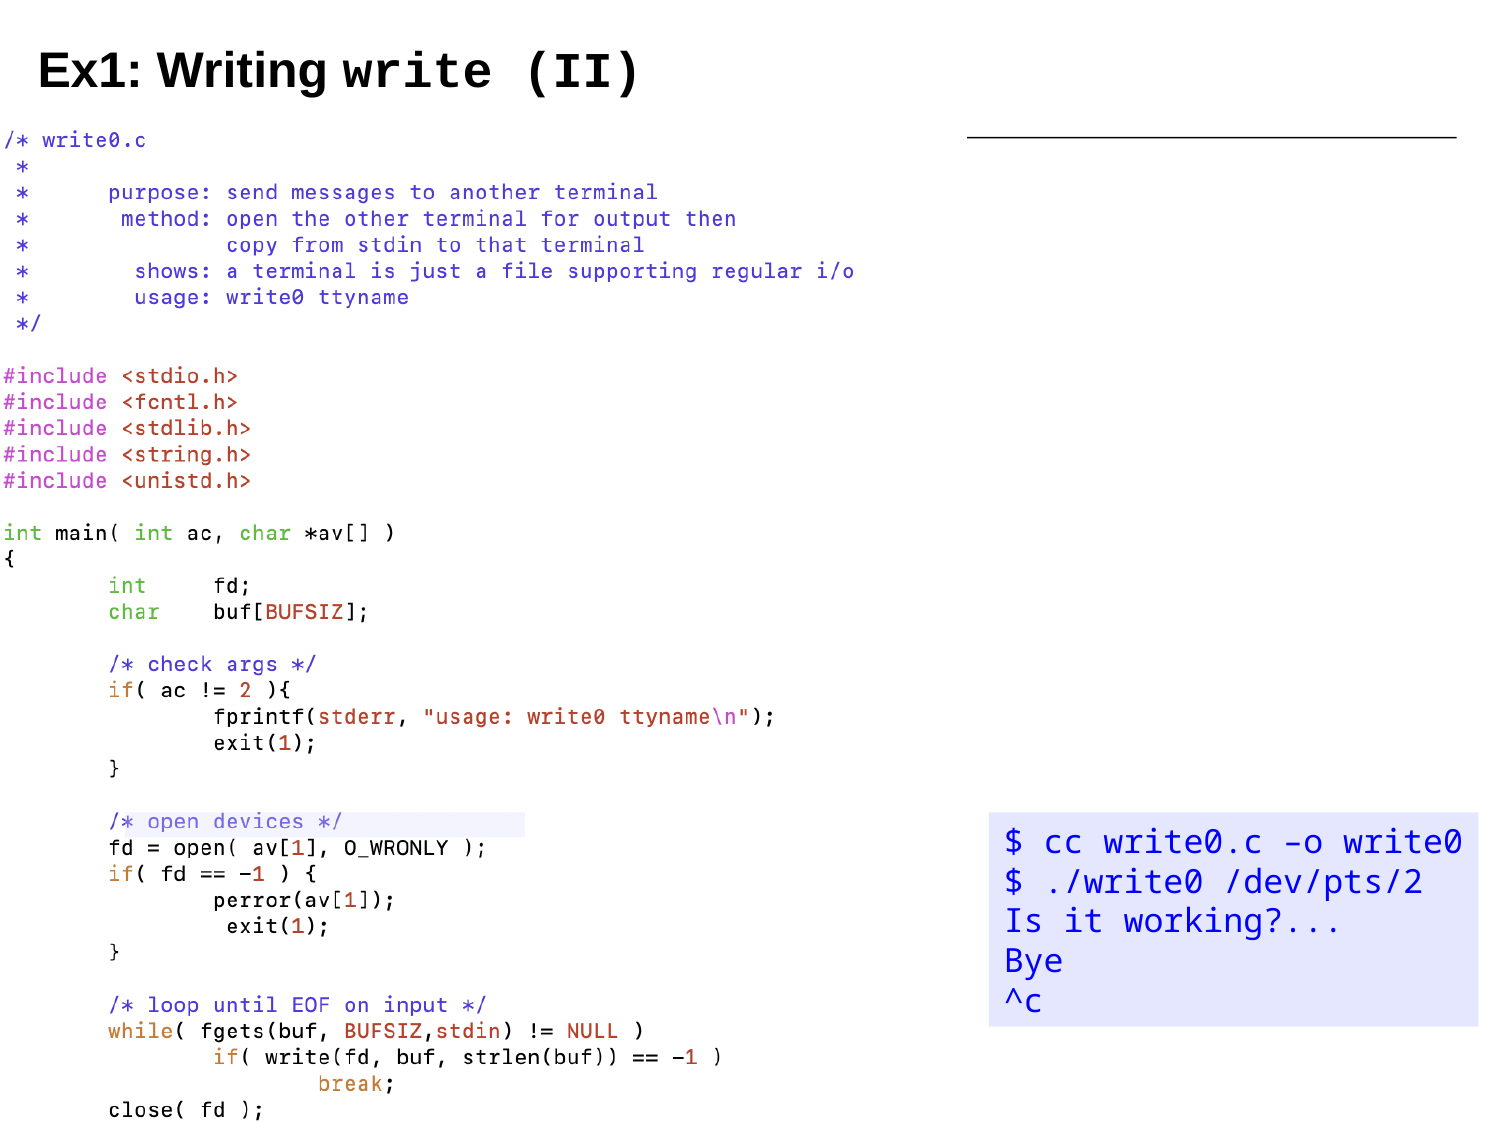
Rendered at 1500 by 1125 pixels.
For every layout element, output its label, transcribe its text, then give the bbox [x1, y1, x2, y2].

title Ex1: Writing write (II) [37, 37, 1450, 113]
picture [0, 124, 967, 1125]
text_box $ cc write0.c –o write0 $ ./write0 /dev/pts/2 Is it working?... Bye ^c [988, 812, 1479, 1027]
